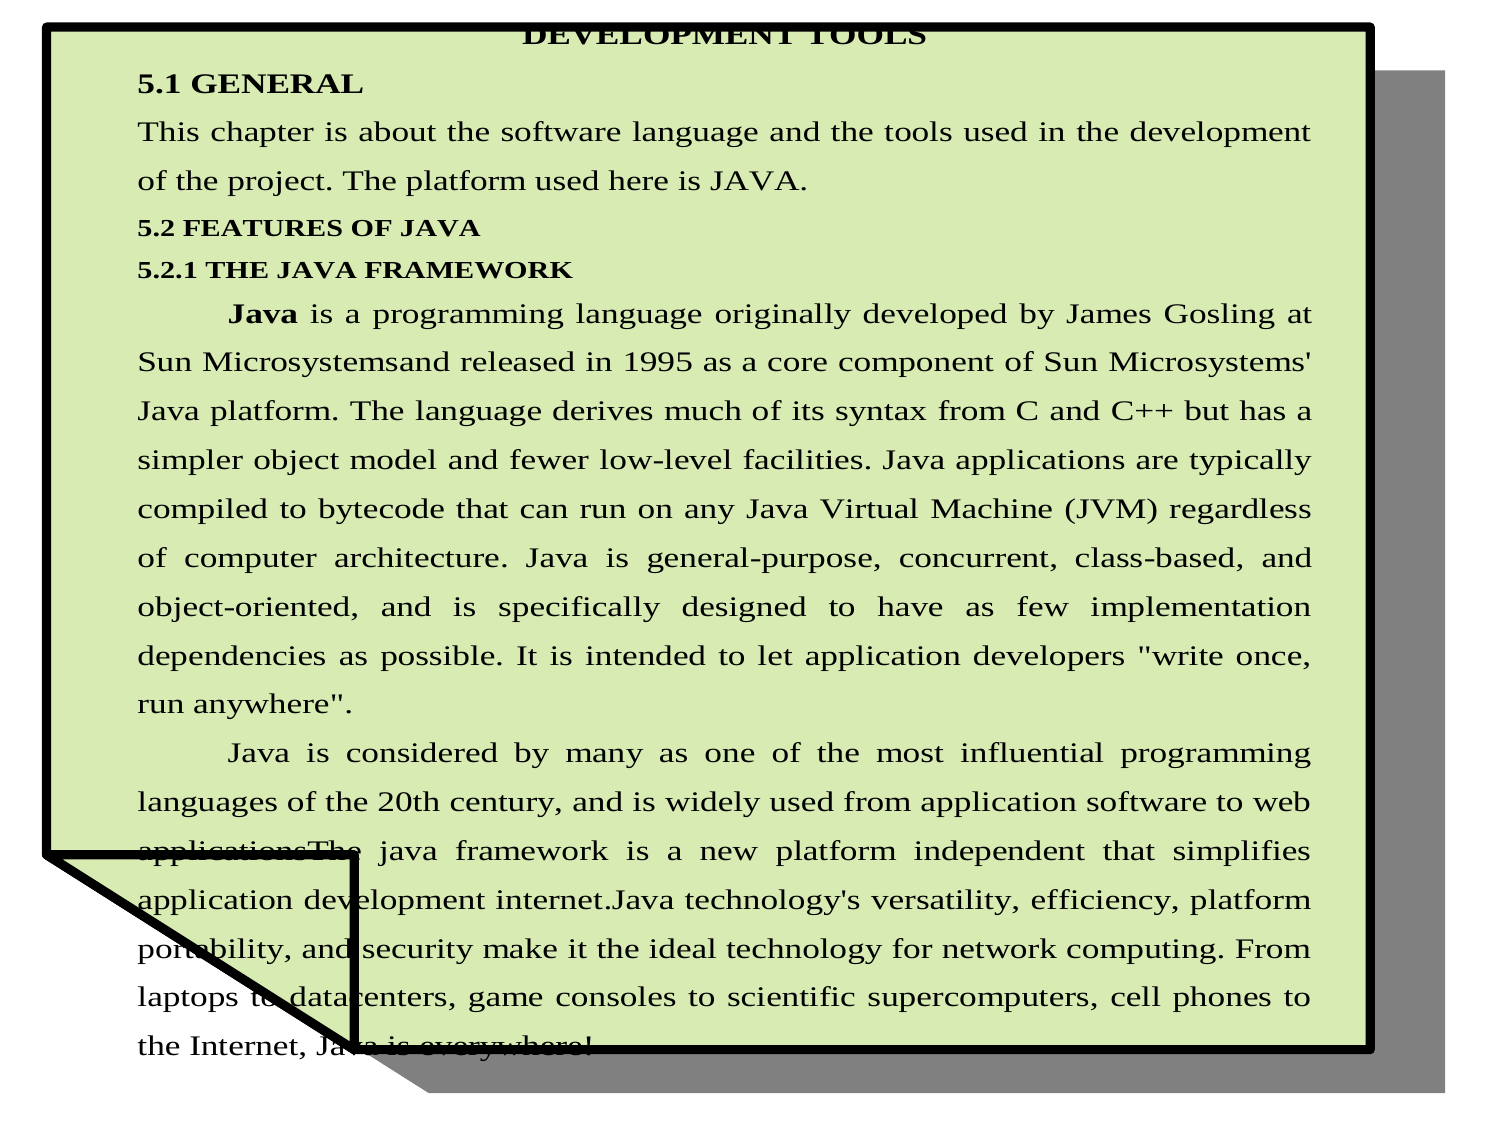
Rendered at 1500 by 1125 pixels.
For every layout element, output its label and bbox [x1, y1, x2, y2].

picture [137, 0, 1313, 1125]
